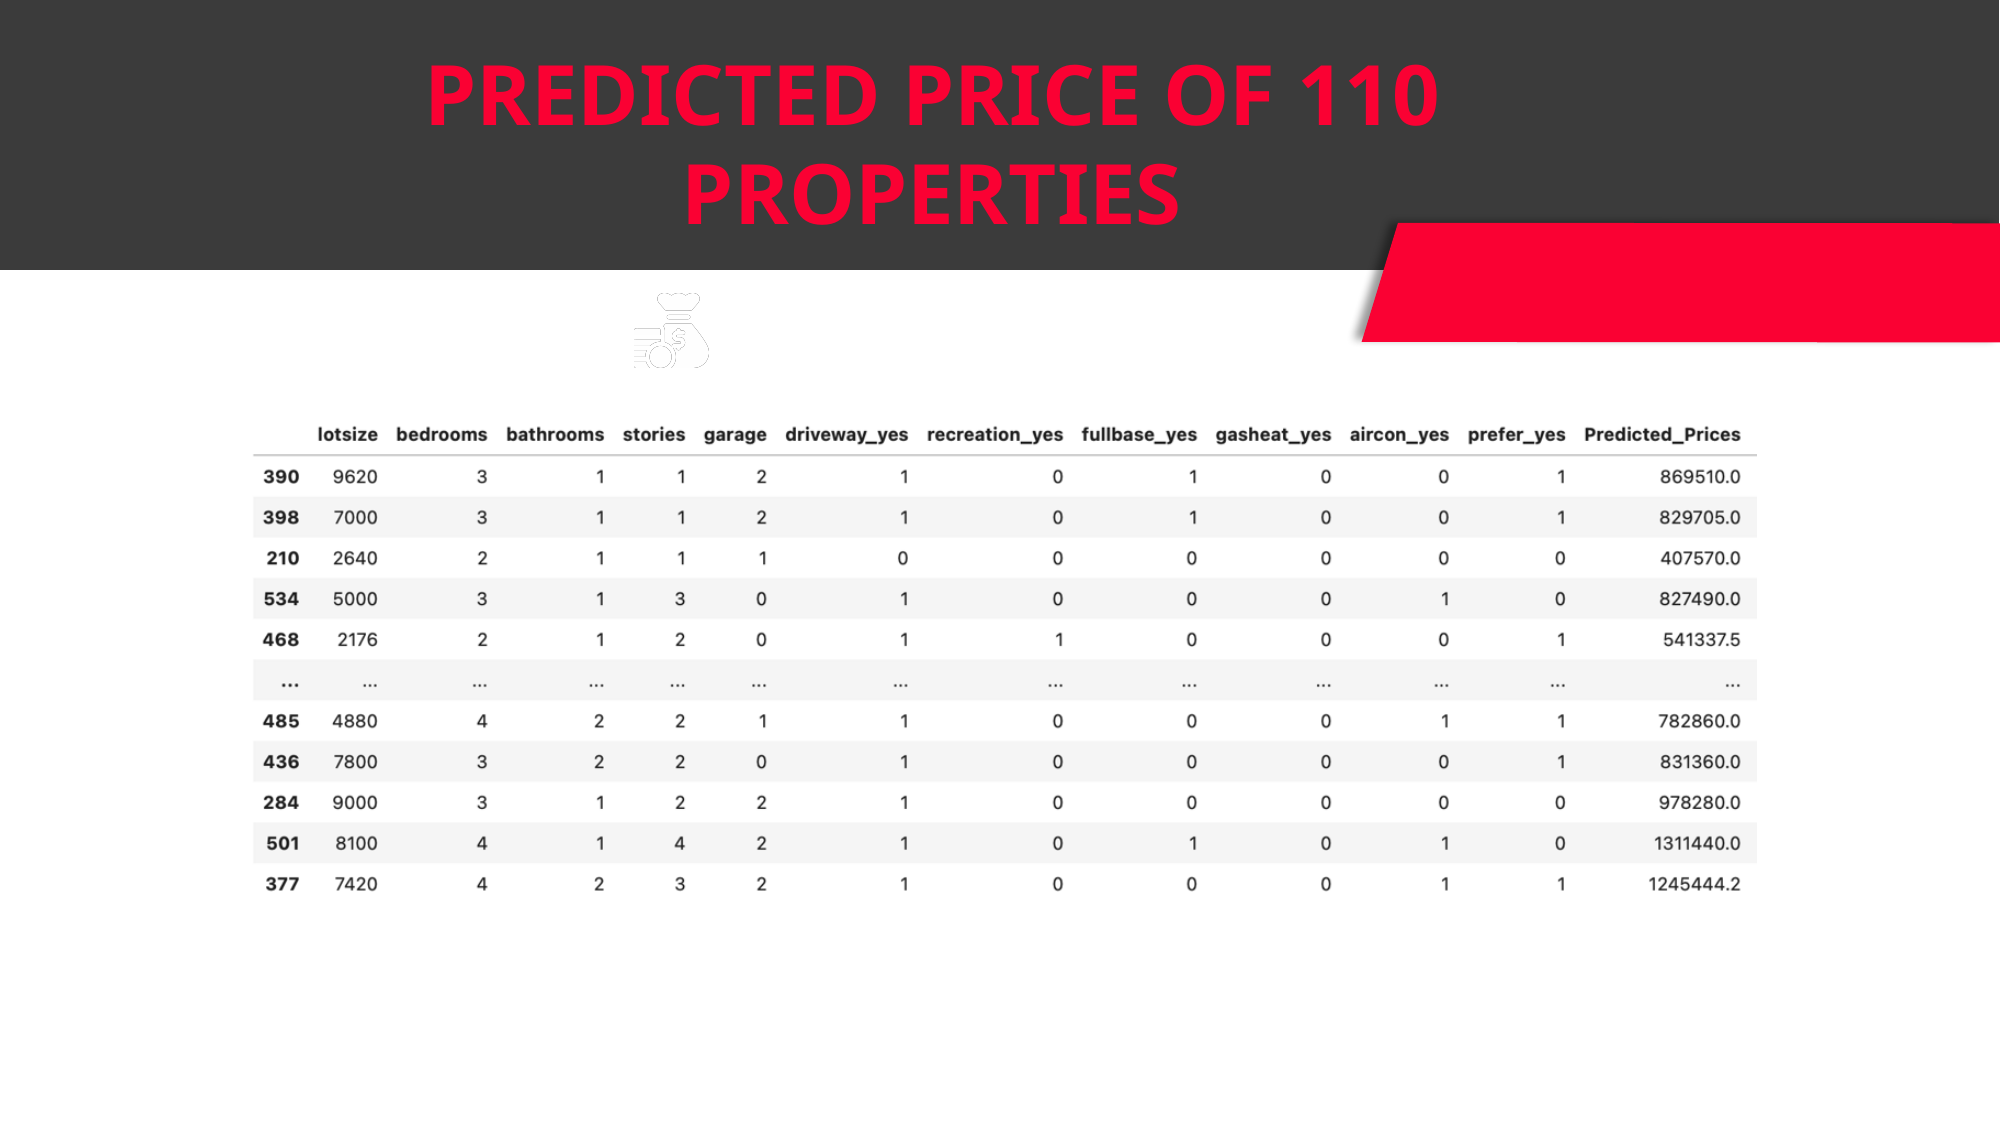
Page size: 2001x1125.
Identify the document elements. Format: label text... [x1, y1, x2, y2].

text_box [1360, 221, 2000, 344]
text_box [0, 0, 2000, 271]
picture [241, 409, 1757, 917]
picture [634, 293, 709, 368]
text_box PREDICTED PRICE OF 110 PROPERTIES [363, 34, 1501, 249]
